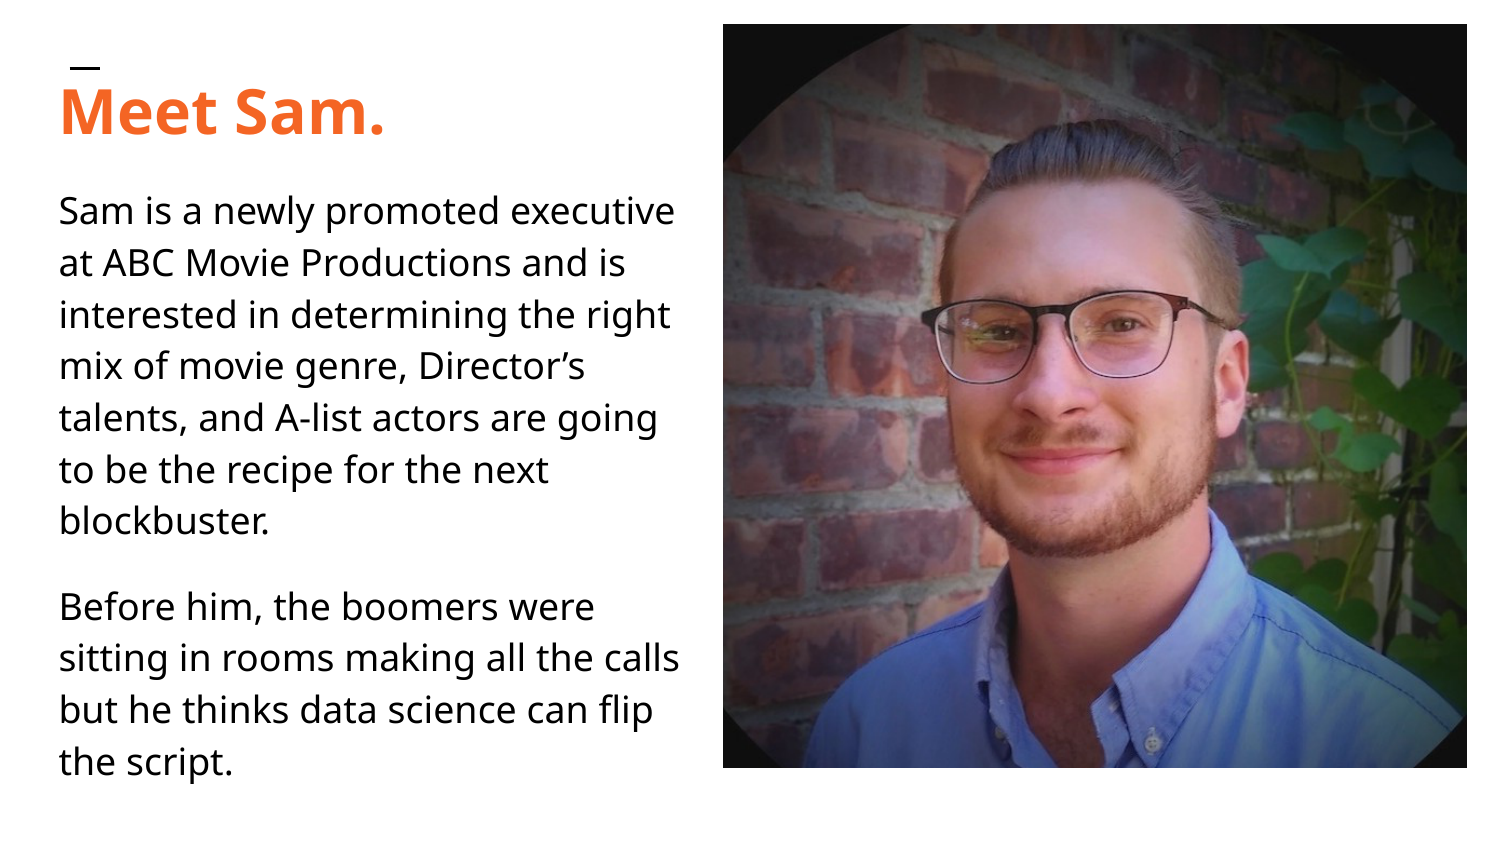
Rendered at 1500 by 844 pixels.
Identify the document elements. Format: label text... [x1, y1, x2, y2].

picture [723, 24, 1467, 768]
list Meet Sam. Sam is a newly promoted executive at ABC Movie Productions and is interested in determining the right mix of movie genre, Director’s talents, and A-list actors are going to be the recipe for the next blockbuster. Before him, the boomers were sitting in rooms making all the calls but he thinks data science can flip the script. [43, 160, 706, 683]
